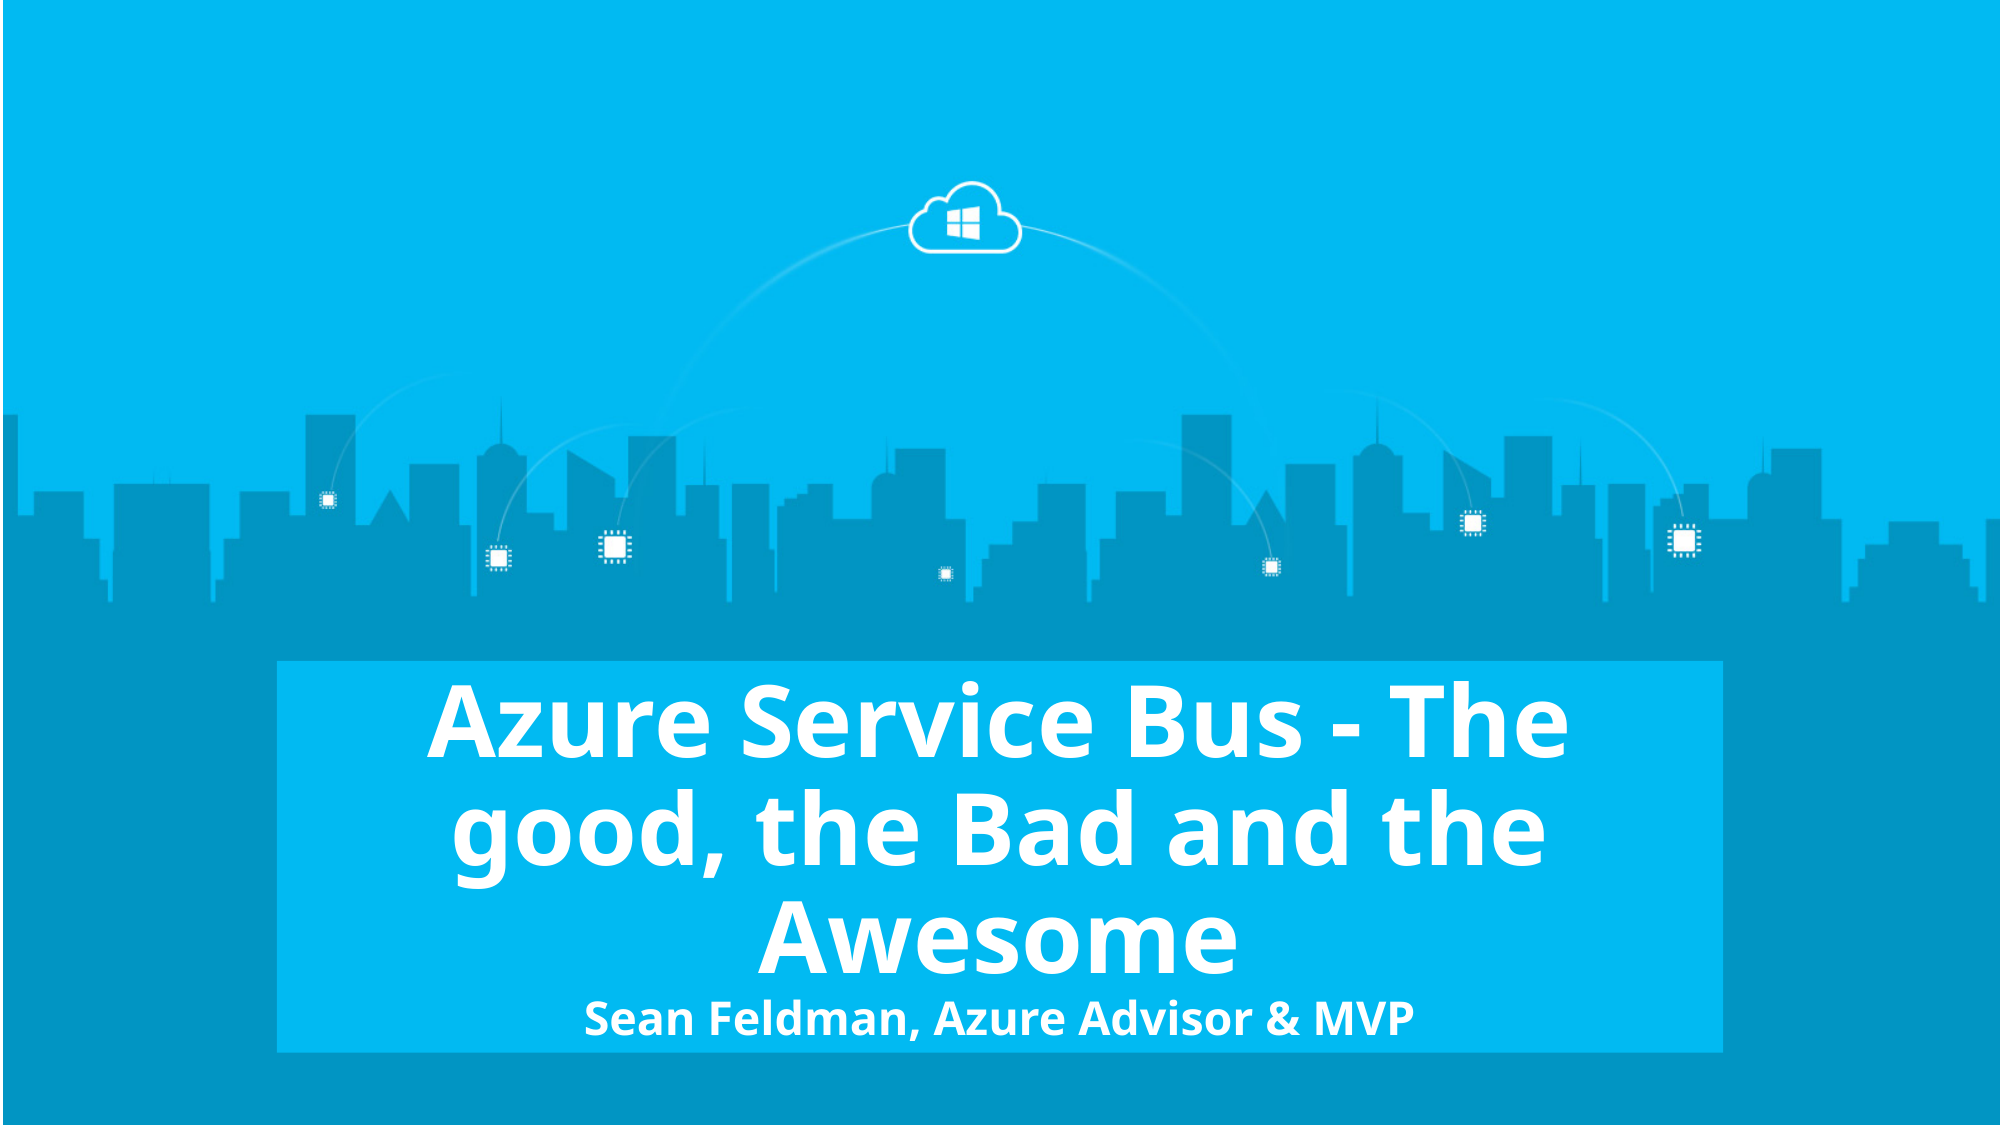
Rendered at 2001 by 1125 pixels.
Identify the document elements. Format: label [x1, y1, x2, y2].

picture [805, 790, 855, 864]
picture [759, 902, 826, 972]
picture [1391, 1002, 1413, 1034]
picture [744, 685, 789, 757]
picture [777, 1000, 800, 1035]
picture [669, 1010, 691, 1034]
picture [829, 919, 910, 972]
picture [553, 703, 602, 757]
picture [586, 1002, 607, 1035]
picture [1071, 239, 1135, 271]
picture [757, 229, 886, 292]
picture [659, 702, 708, 757]
picture [935, 1002, 964, 1034]
picture [428, 686, 495, 756]
picture [612, 1010, 634, 1035]
picture [899, 703, 954, 756]
picture [499, 703, 541, 756]
picture [1236, 1010, 1252, 1034]
picture [518, 810, 570, 865]
picture [868, 810, 917, 865]
picture [486, 546, 511, 571]
picture [618, 702, 652, 756]
picture [882, 1010, 904, 1034]
picture [757, 799, 794, 865]
picture [1383, 799, 1420, 865]
picture [712, 1002, 730, 1034]
picture [1391, 686, 1443, 756]
picture [1268, 1002, 1298, 1035]
picture [798, 702, 847, 757]
picture [1494, 810, 1543, 865]
picture [939, 567, 953, 581]
picture [1357, 1002, 1385, 1034]
picture [992, 1010, 1015, 1035]
picture [639, 1010, 661, 1035]
picture [1091, 918, 1173, 972]
picture [1296, 790, 1346, 865]
picture [990, 702, 1032, 757]
picture [1460, 511, 1485, 536]
picture [1042, 702, 1091, 757]
picture [1233, 810, 1283, 864]
picture [911, 1030, 918, 1040]
picture [1026, 918, 1078, 973]
picture [1020, 810, 1067, 865]
picture [1023, 1010, 1038, 1034]
picture [1081, 790, 1131, 865]
picture [1432, 790, 1482, 864]
picture [1080, 1002, 1109, 1034]
picture [1206, 1010, 1230, 1035]
picture [963, 682, 978, 695]
picture [852, 1010, 874, 1035]
picture [1260, 702, 1300, 757]
picture [1186, 918, 1235, 973]
picture [977, 918, 1017, 973]
picture [599, 531, 631, 563]
picture [1113, 1000, 1136, 1035]
picture [642, 790, 692, 865]
picture [963, 703, 977, 756]
picture [1517, 702, 1566, 757]
picture [1263, 558, 1280, 576]
picture [861, 702, 895, 756]
picture [918, 918, 967, 973]
picture [455, 810, 505, 888]
picture [1141, 1010, 1165, 1034]
picture [1334, 725, 1359, 736]
picture [1041, 1010, 1064, 1035]
picture [967, 1010, 986, 1034]
picture [1170, 1010, 1176, 1034]
picture [735, 1010, 758, 1035]
picture [320, 492, 336, 508]
picture [958, 794, 1009, 864]
picture [1170, 810, 1217, 865]
picture [704, 854, 721, 877]
picture [808, 1010, 846, 1034]
picture [1668, 530, 1701, 557]
picture [580, 810, 632, 865]
picture [1317, 1002, 1351, 1034]
picture [1132, 686, 1183, 756]
picture [1454, 682, 1504, 756]
picture [1197, 703, 1246, 757]
picture [898, 182, 1024, 253]
picture [1183, 1010, 1201, 1035]
picture [764, 1000, 770, 1034]
